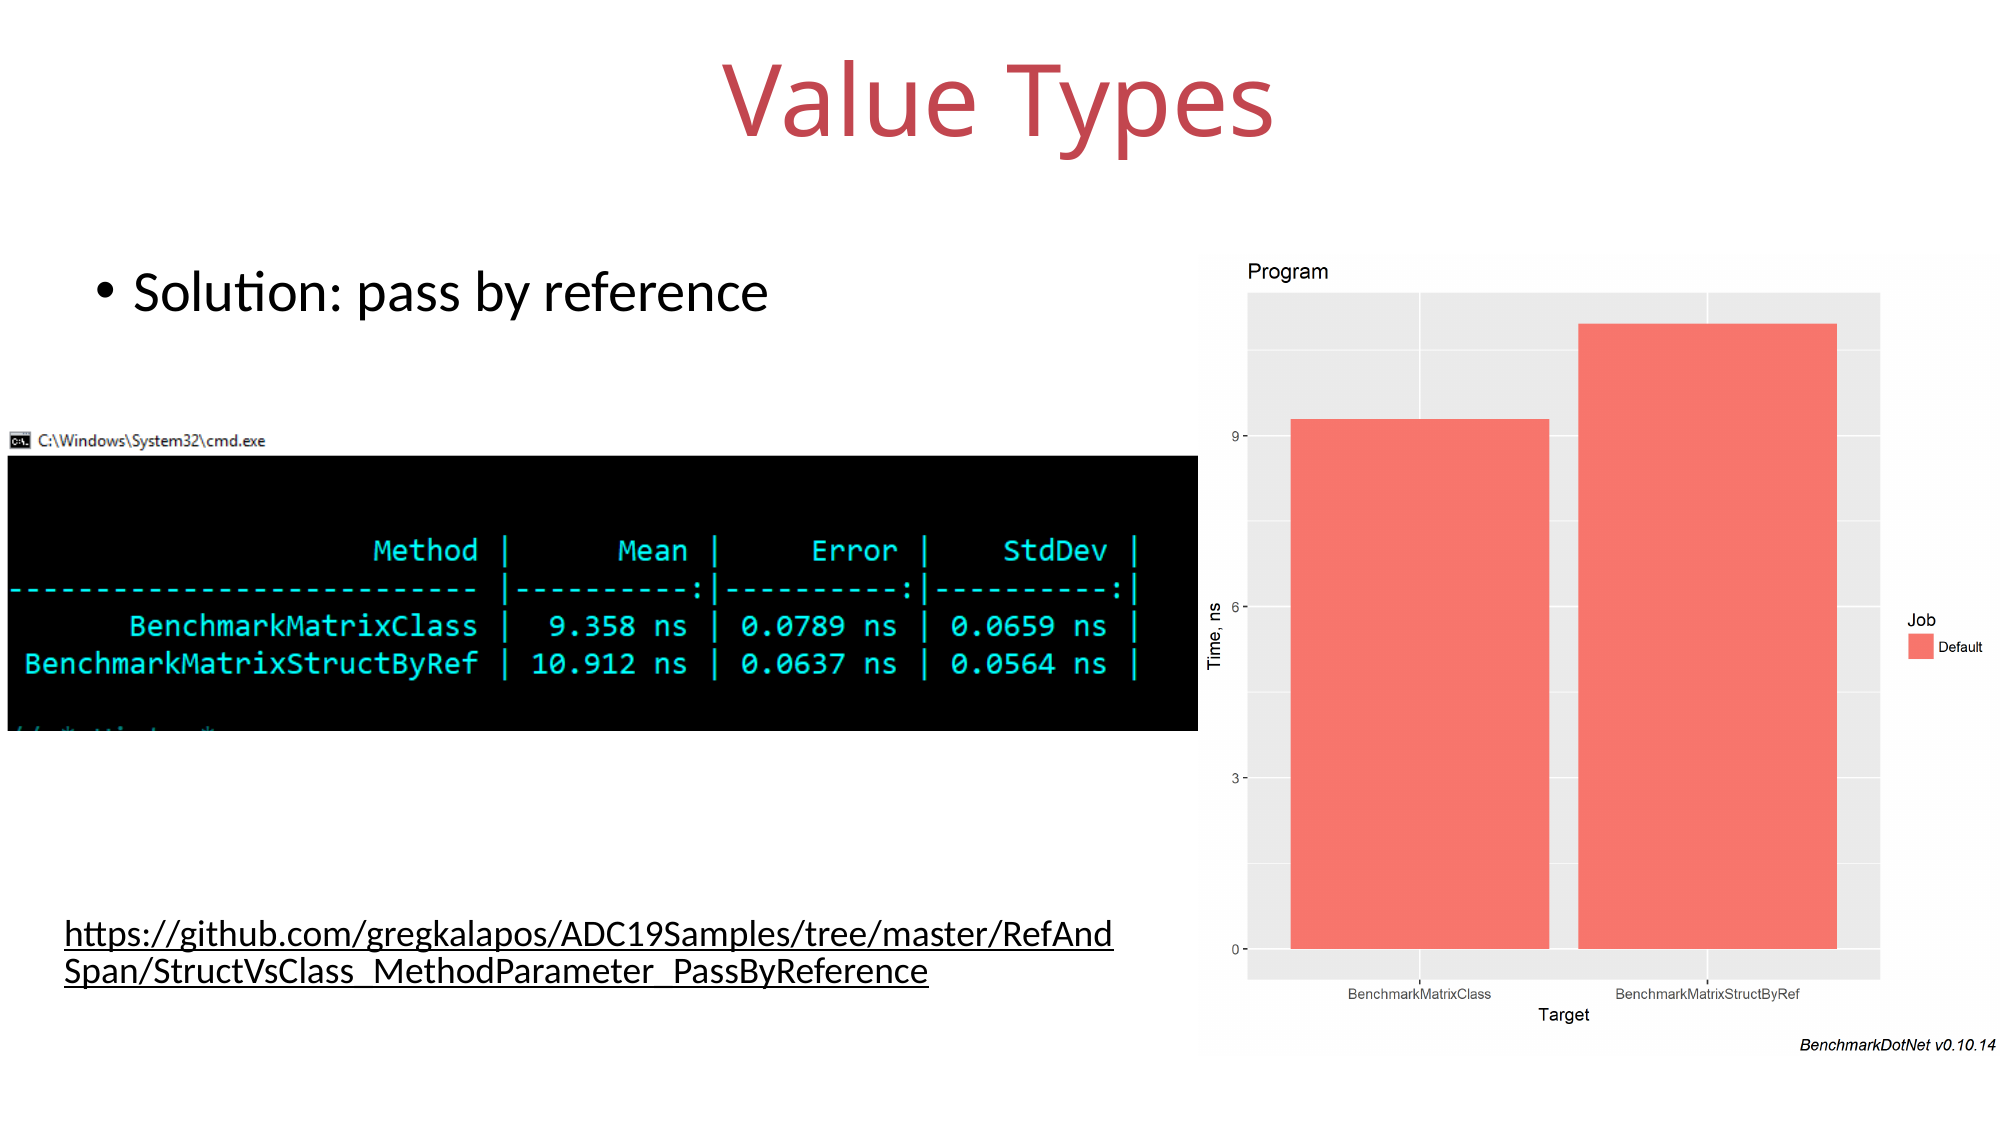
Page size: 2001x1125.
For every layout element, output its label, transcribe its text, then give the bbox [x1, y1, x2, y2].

title Value Types [0, 0, 2000, 214]
text_box Solution: pass by reference [88, 254, 1198, 332]
text_box https://github.com/gregkalapos/ADC19Samples/tree/master/RefAndSpan/StructVsClass_MethodParameter_PassByReference [56, 901, 1134, 1006]
picture [7, 253, 2000, 1056]
